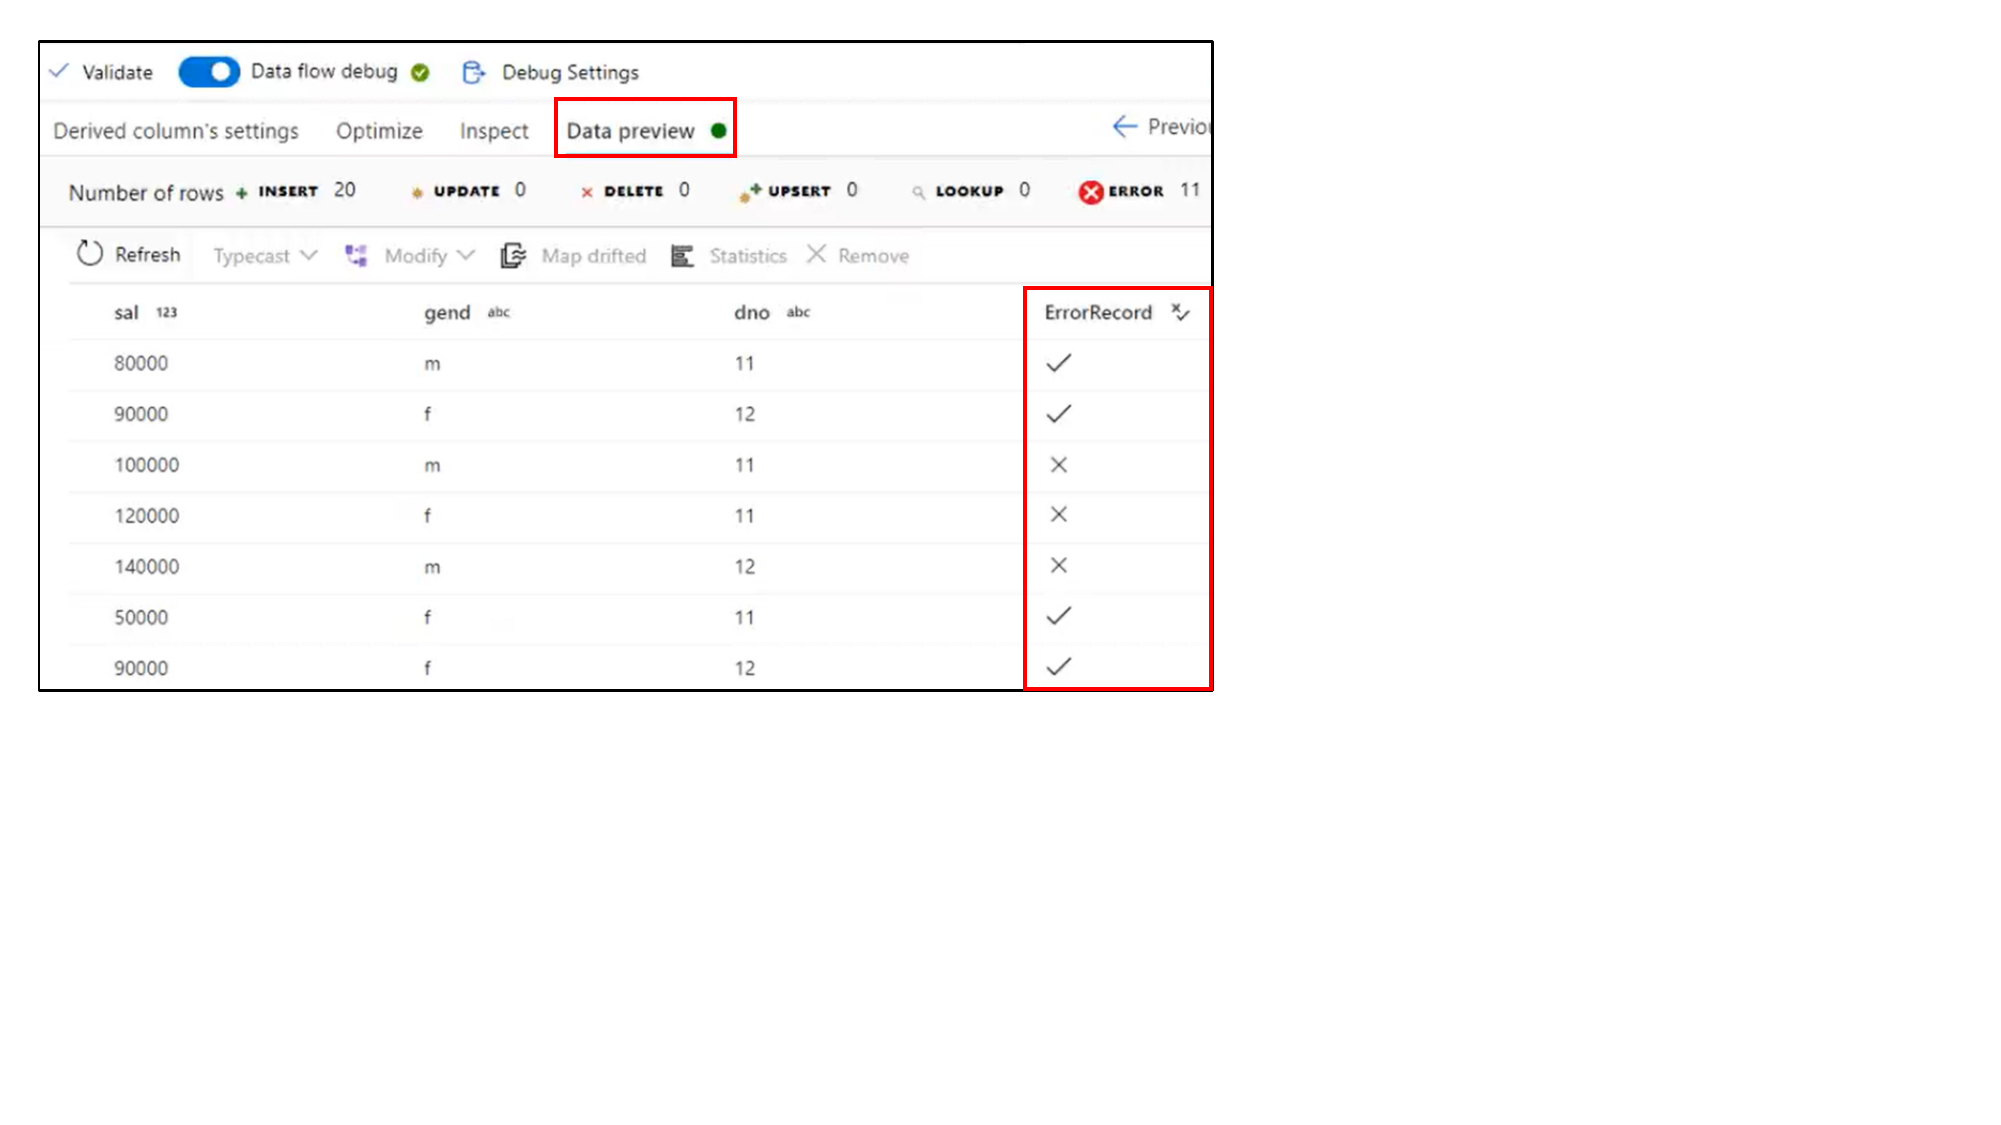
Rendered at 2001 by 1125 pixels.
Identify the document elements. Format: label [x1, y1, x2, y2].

picture [40, 42, 1212, 690]
